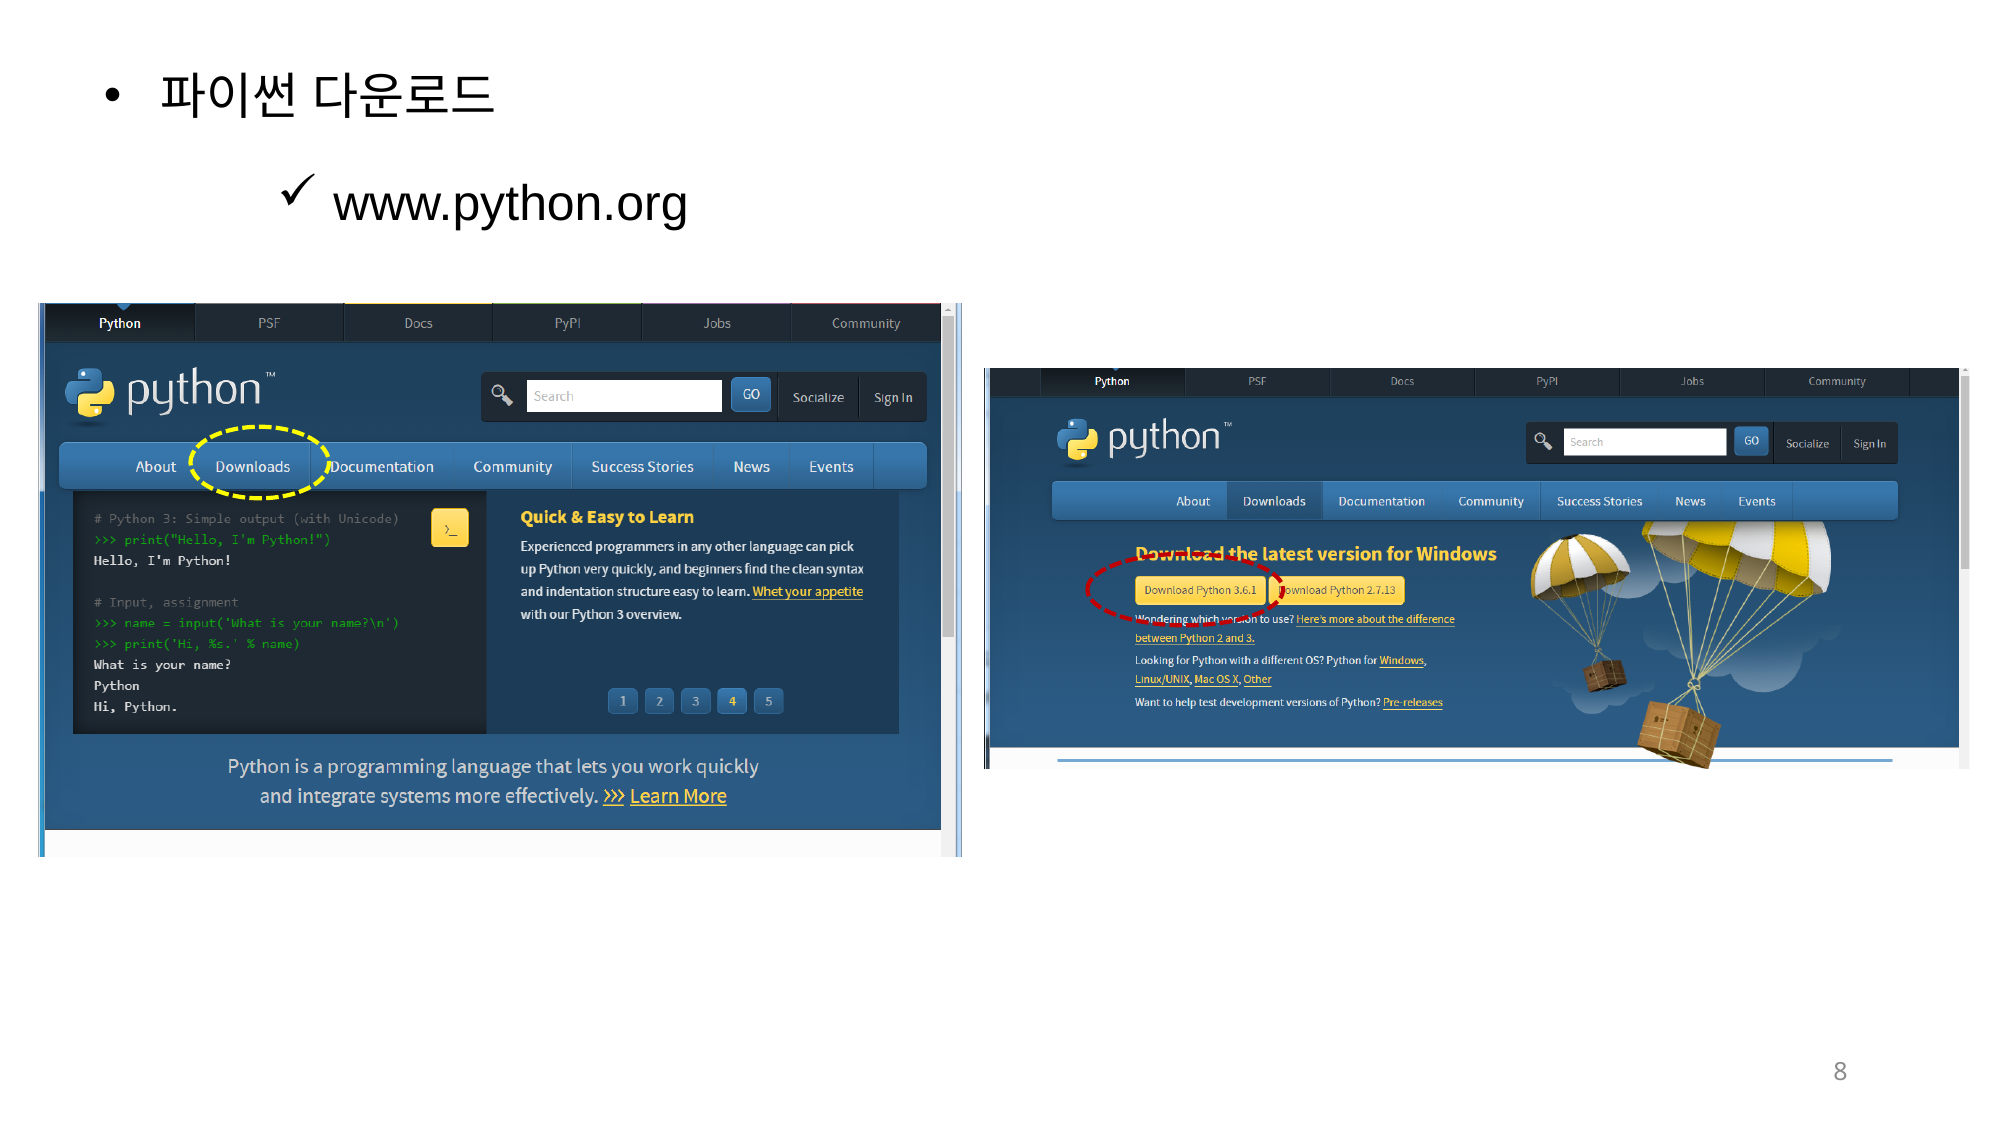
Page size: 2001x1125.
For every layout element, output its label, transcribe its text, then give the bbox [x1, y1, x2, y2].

text_box 파이썬 다운로드 [89, 27, 512, 132]
picture [38, 303, 962, 857]
text_box www.python.org [262, 133, 704, 238]
picture [982, 368, 1970, 769]
slide_number 8 [1789, 1042, 1863, 1103]
